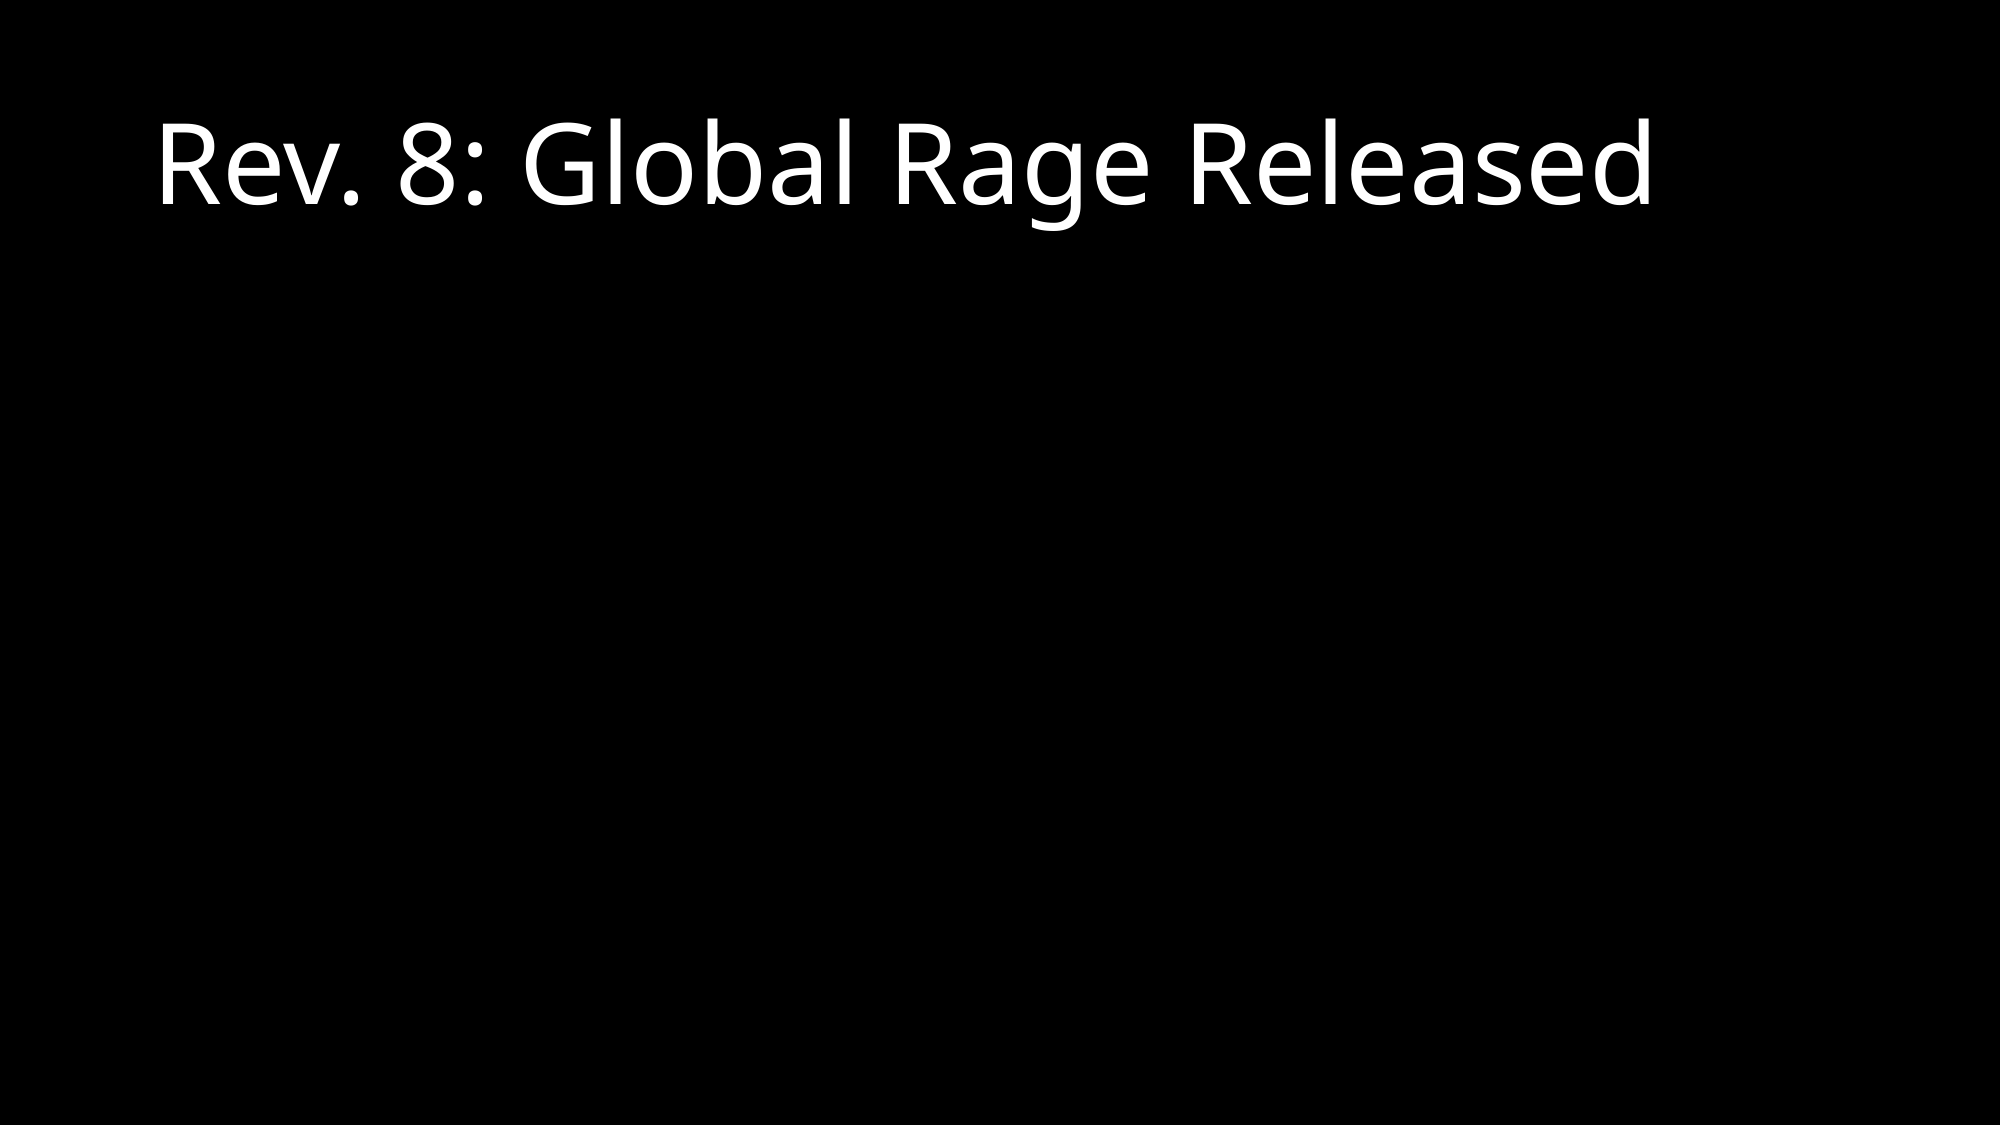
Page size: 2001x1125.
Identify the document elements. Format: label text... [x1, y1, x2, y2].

title Rev. 8: Global Rage Released [137, 59, 1863, 278]
